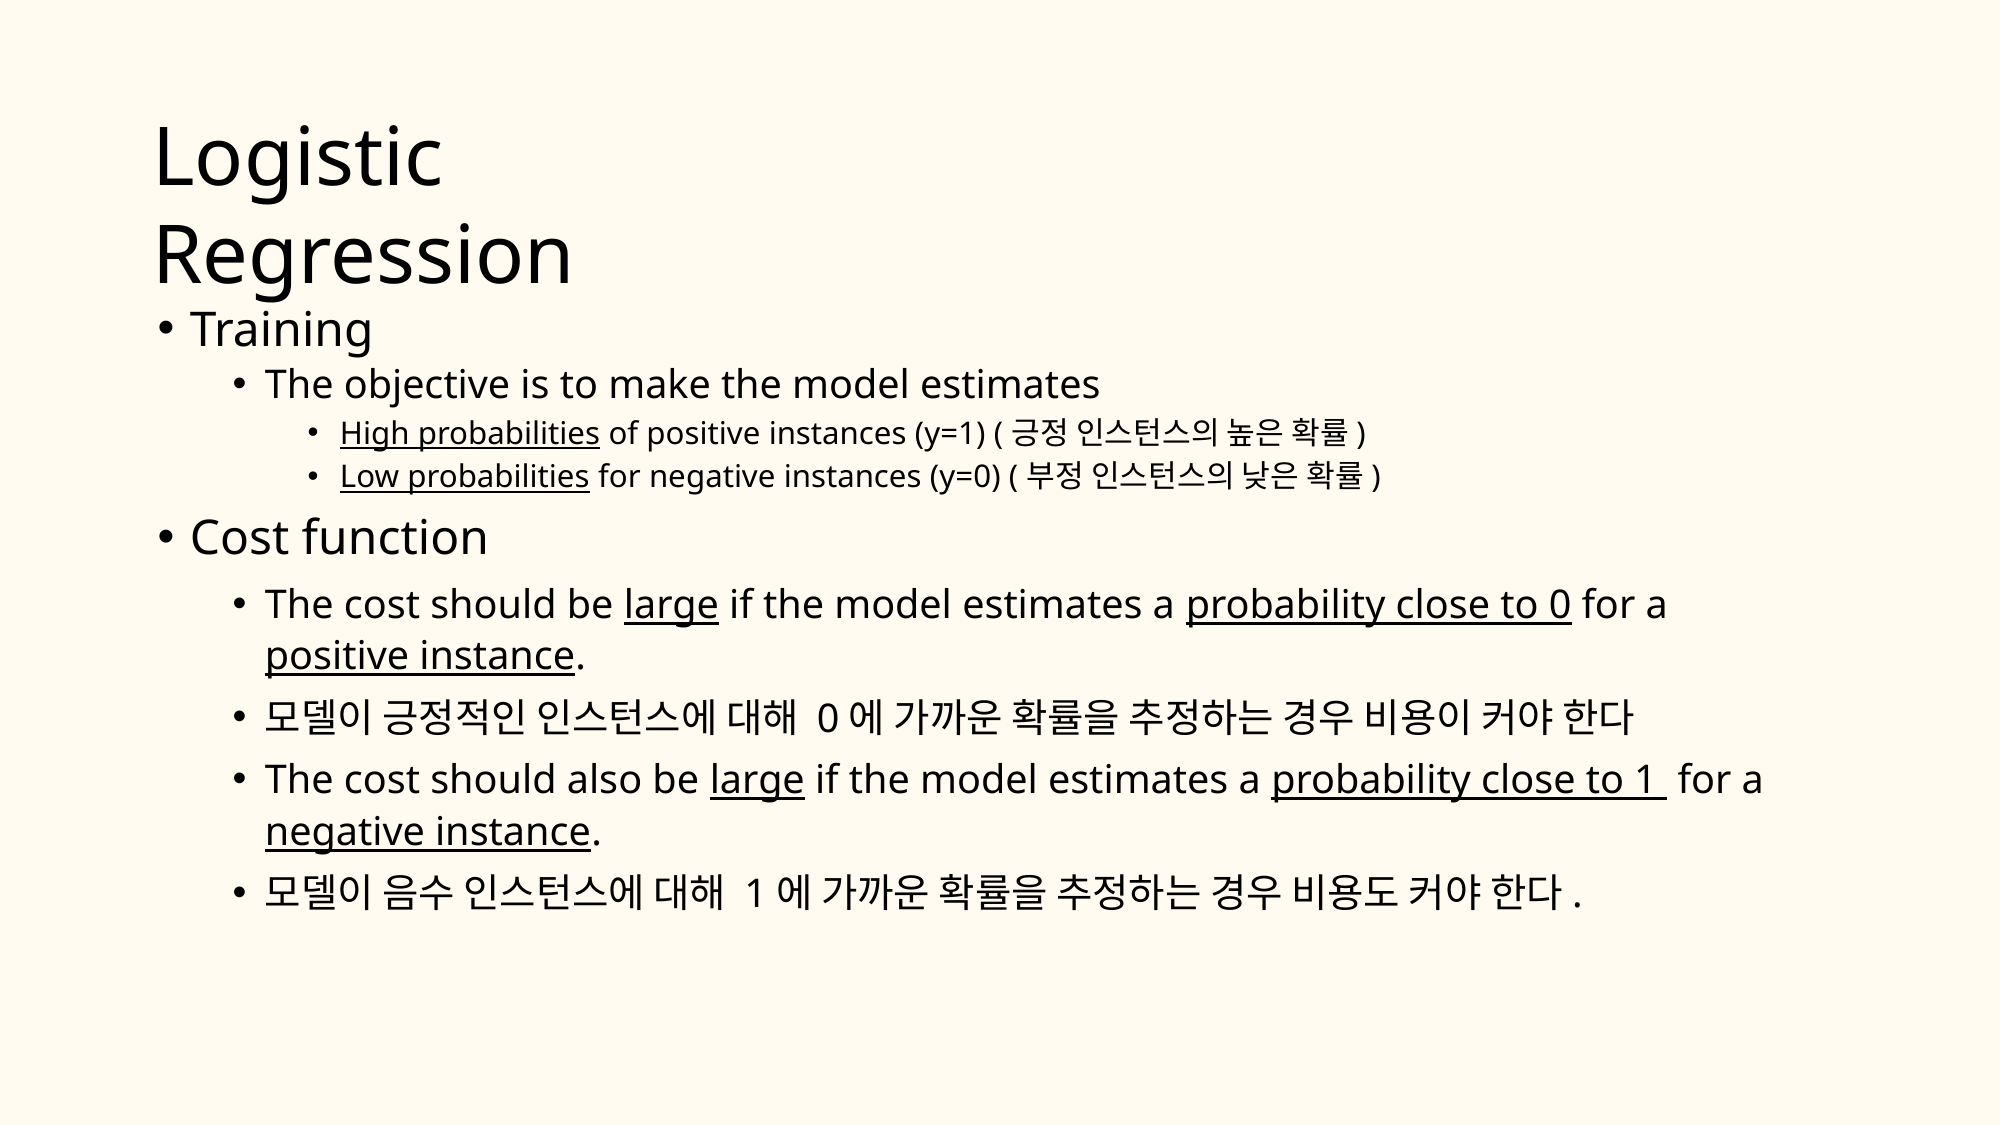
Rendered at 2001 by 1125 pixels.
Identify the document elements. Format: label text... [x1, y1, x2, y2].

text_box Training The objective is to make the model estimates High probabilities of positive instances (y=1) (긍정 인스턴스의 높은 확률) Low probabilities for negative instances (y=0) (부정 인스턴스의 낮은 확률) Cost function The cost should be large if the model estimates a probability close to 0 for a positive instance. 모델이 긍정적인 인스턴스에 대해 0에 가까운 확률을 추정하는 경우 비용이 커야 한다 The cost should also be large if the model estimates a probability close to 1 for a negative instance. 모델이 음수 인스턴스에 대해 1에 가까운 확률을 추정하는 경우 비용도 커야 한다. [150, 296, 1814, 916]
title Logistic Regression [150, 102, 865, 296]
